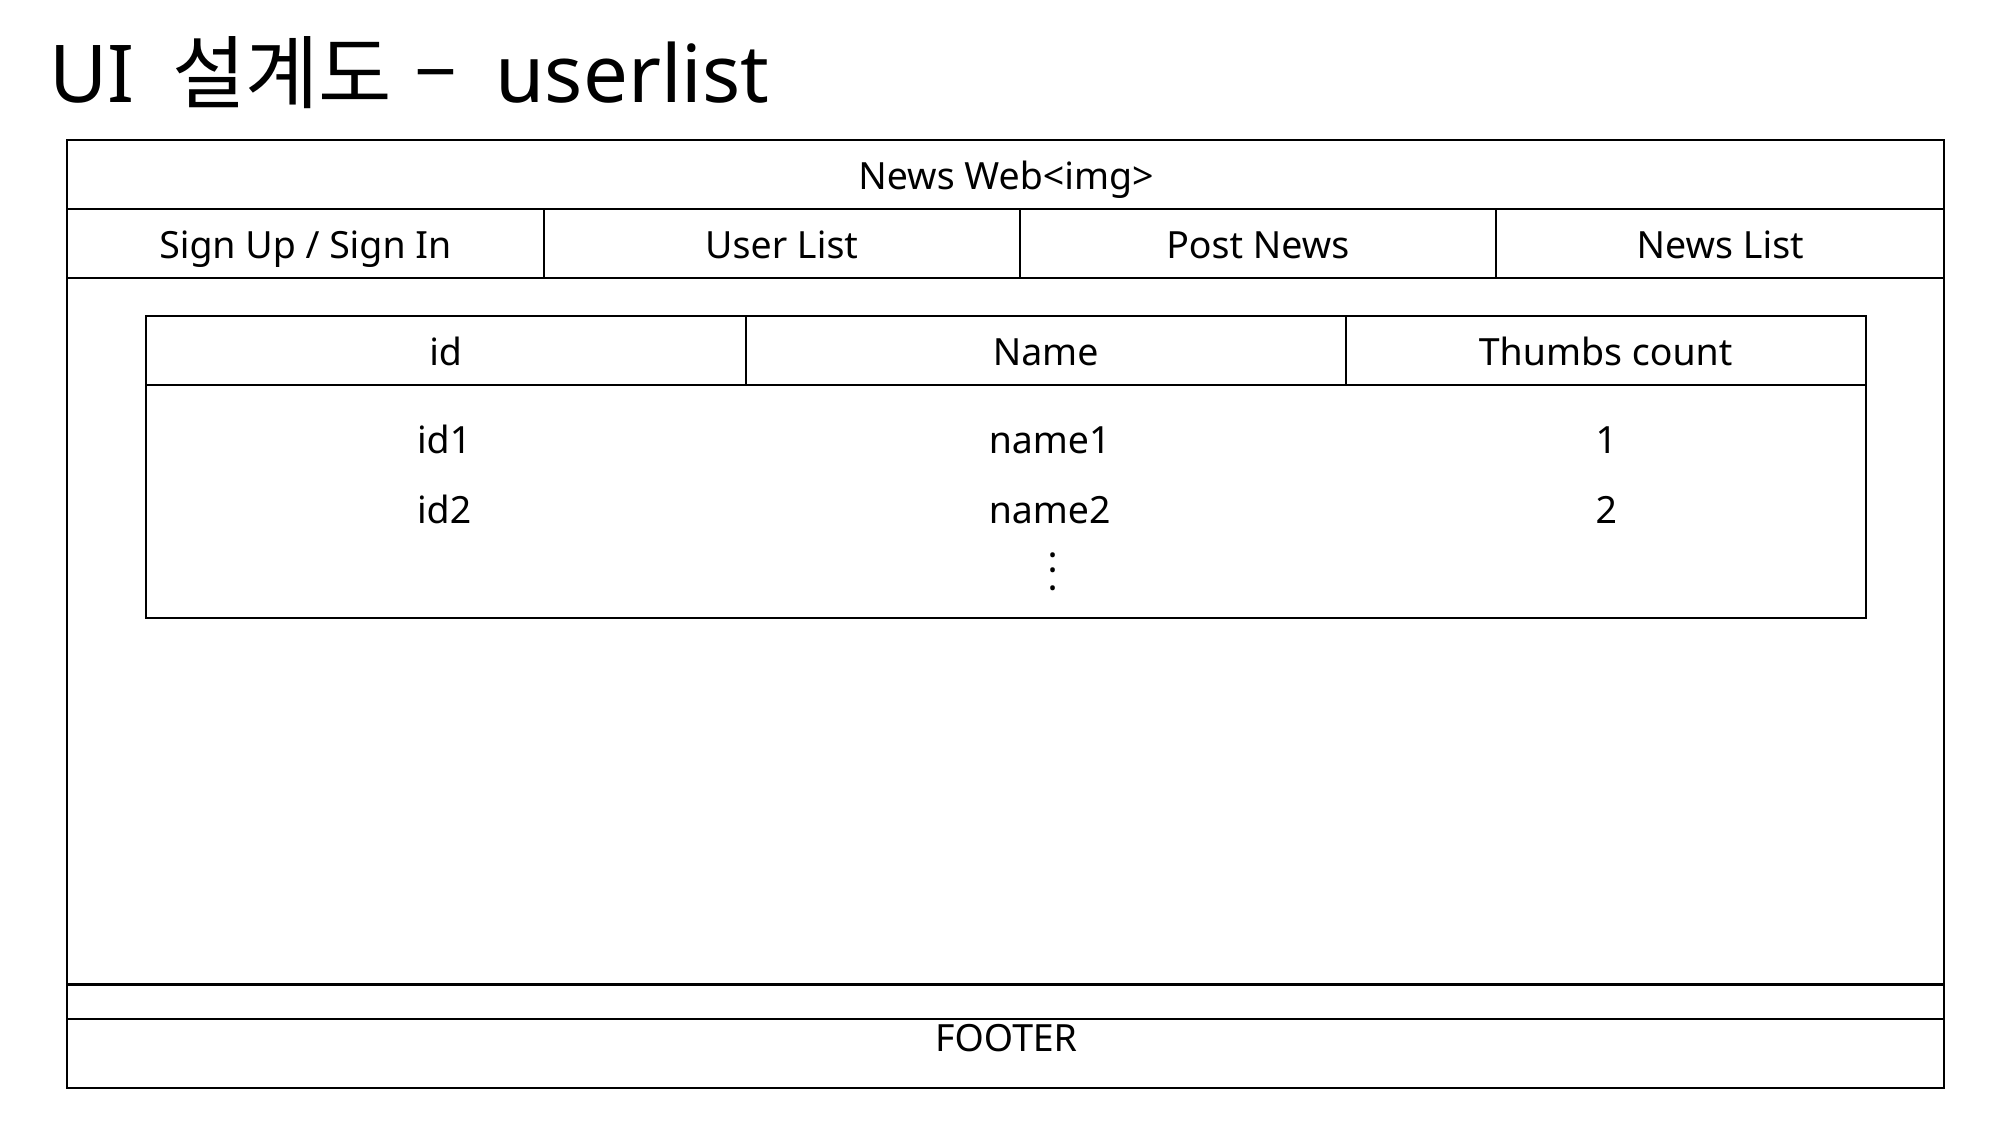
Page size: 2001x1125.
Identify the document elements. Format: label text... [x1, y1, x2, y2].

text_box Thumbs count [1345, 315, 1867, 386]
text_box Sign Up / Sign In [66, 208, 543, 279]
text_box News Web<img> [66, 139, 1945, 208]
text_box 2 [1580, 478, 1631, 538]
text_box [67, 984, 1945, 1089]
text_box id1 [402, 408, 487, 469]
text_box Name [745, 315, 1345, 386]
text_box 1 [1580, 408, 1631, 469]
text_box News List [1495, 208, 1945, 279]
text_box User List [543, 208, 1019, 279]
text_box [145, 386, 1867, 619]
text_box [66, 279, 1945, 983]
text_box name2 [973, 478, 1126, 538]
text_box id2 [402, 478, 487, 538]
title UI 설계도 – userlist [34, 25, 1246, 127]
text_box id [145, 315, 745, 386]
text_box Post News [1019, 208, 1495, 279]
text_box name1 [973, 408, 1126, 469]
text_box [1032, 523, 1064, 618]
